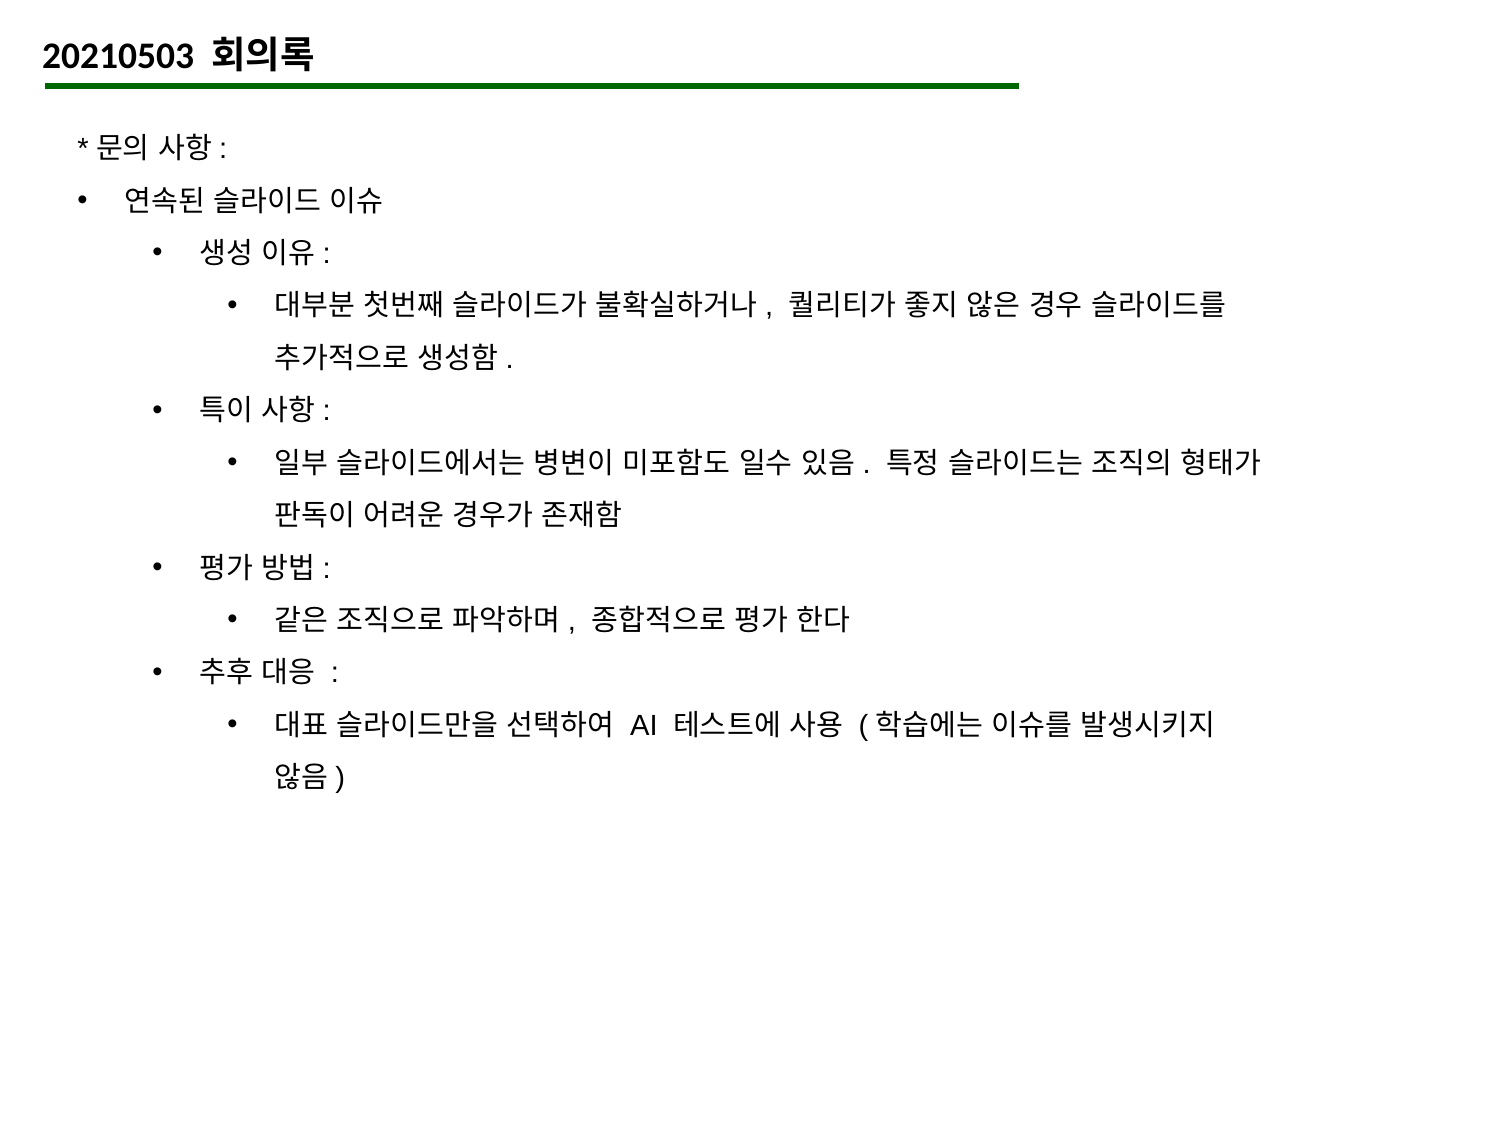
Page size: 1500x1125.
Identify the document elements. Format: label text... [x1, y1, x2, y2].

text_box 20210503 회의록 [27, 23, 911, 84]
text_box *문의 사항: 연속된 슬라이드 이슈 생성 이유: 대부분 첫번째 슬라이드가 불확실하거나, 퀄리티가 좋지 않은 경우 슬라이드를 추가적으로 생성함. 특이 사항: 일부 슬라이드에서는 병변이 미포함도 일수 있음. 특정 슬라이드는 조직의 형태가 판독이 어려운 경우가 존재함 평가 방법: 같은 조직으로 파악하며, 종합적으로 평가 한다 추후 대응 : 대표 슬라이드만을 선택하여 AI 테스트에 사용 (학습에는 이슈를 발생시키지 않음) [62, 104, 1280, 906]
